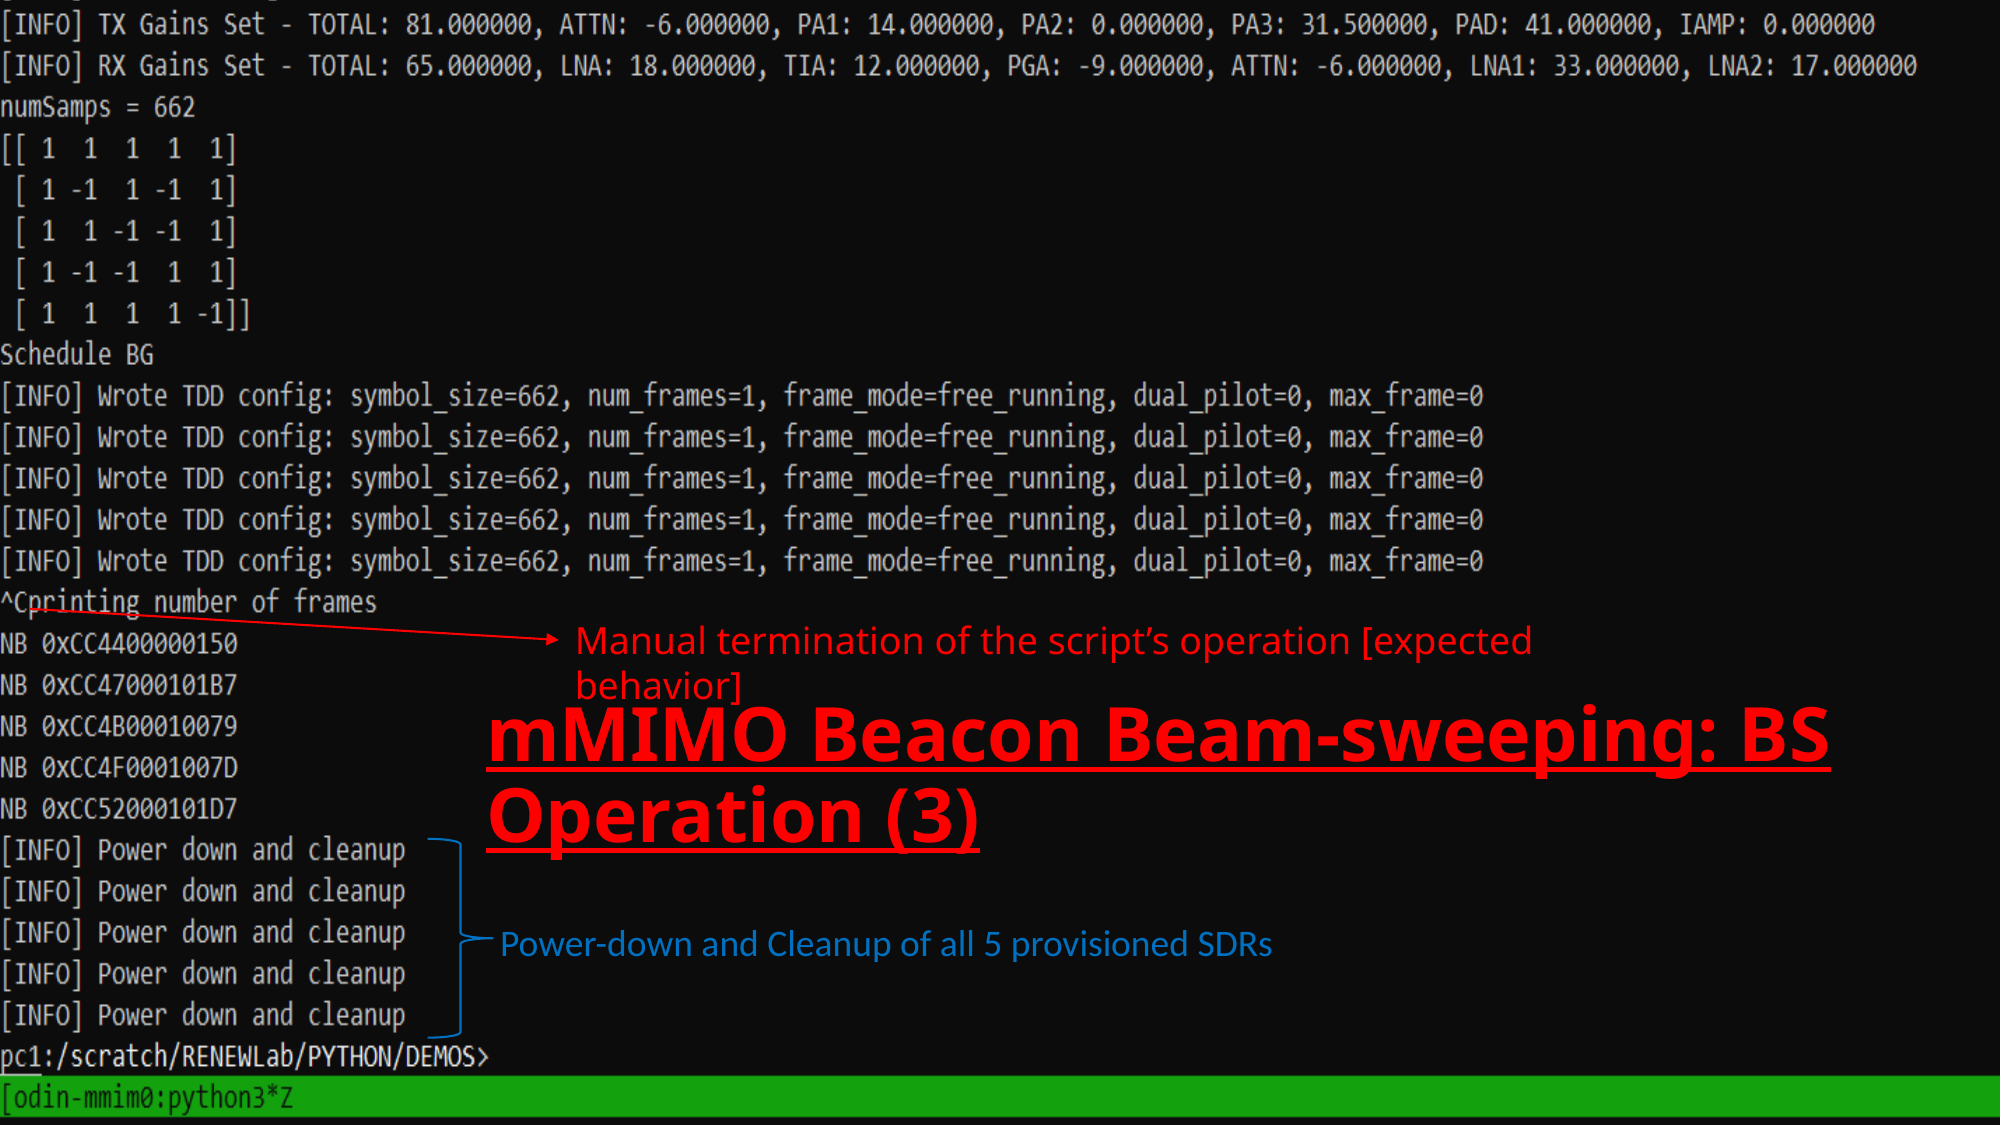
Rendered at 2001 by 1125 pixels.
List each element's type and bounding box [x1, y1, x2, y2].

text_box [29, 608, 559, 641]
picture [0, 0, 2000, 1125]
